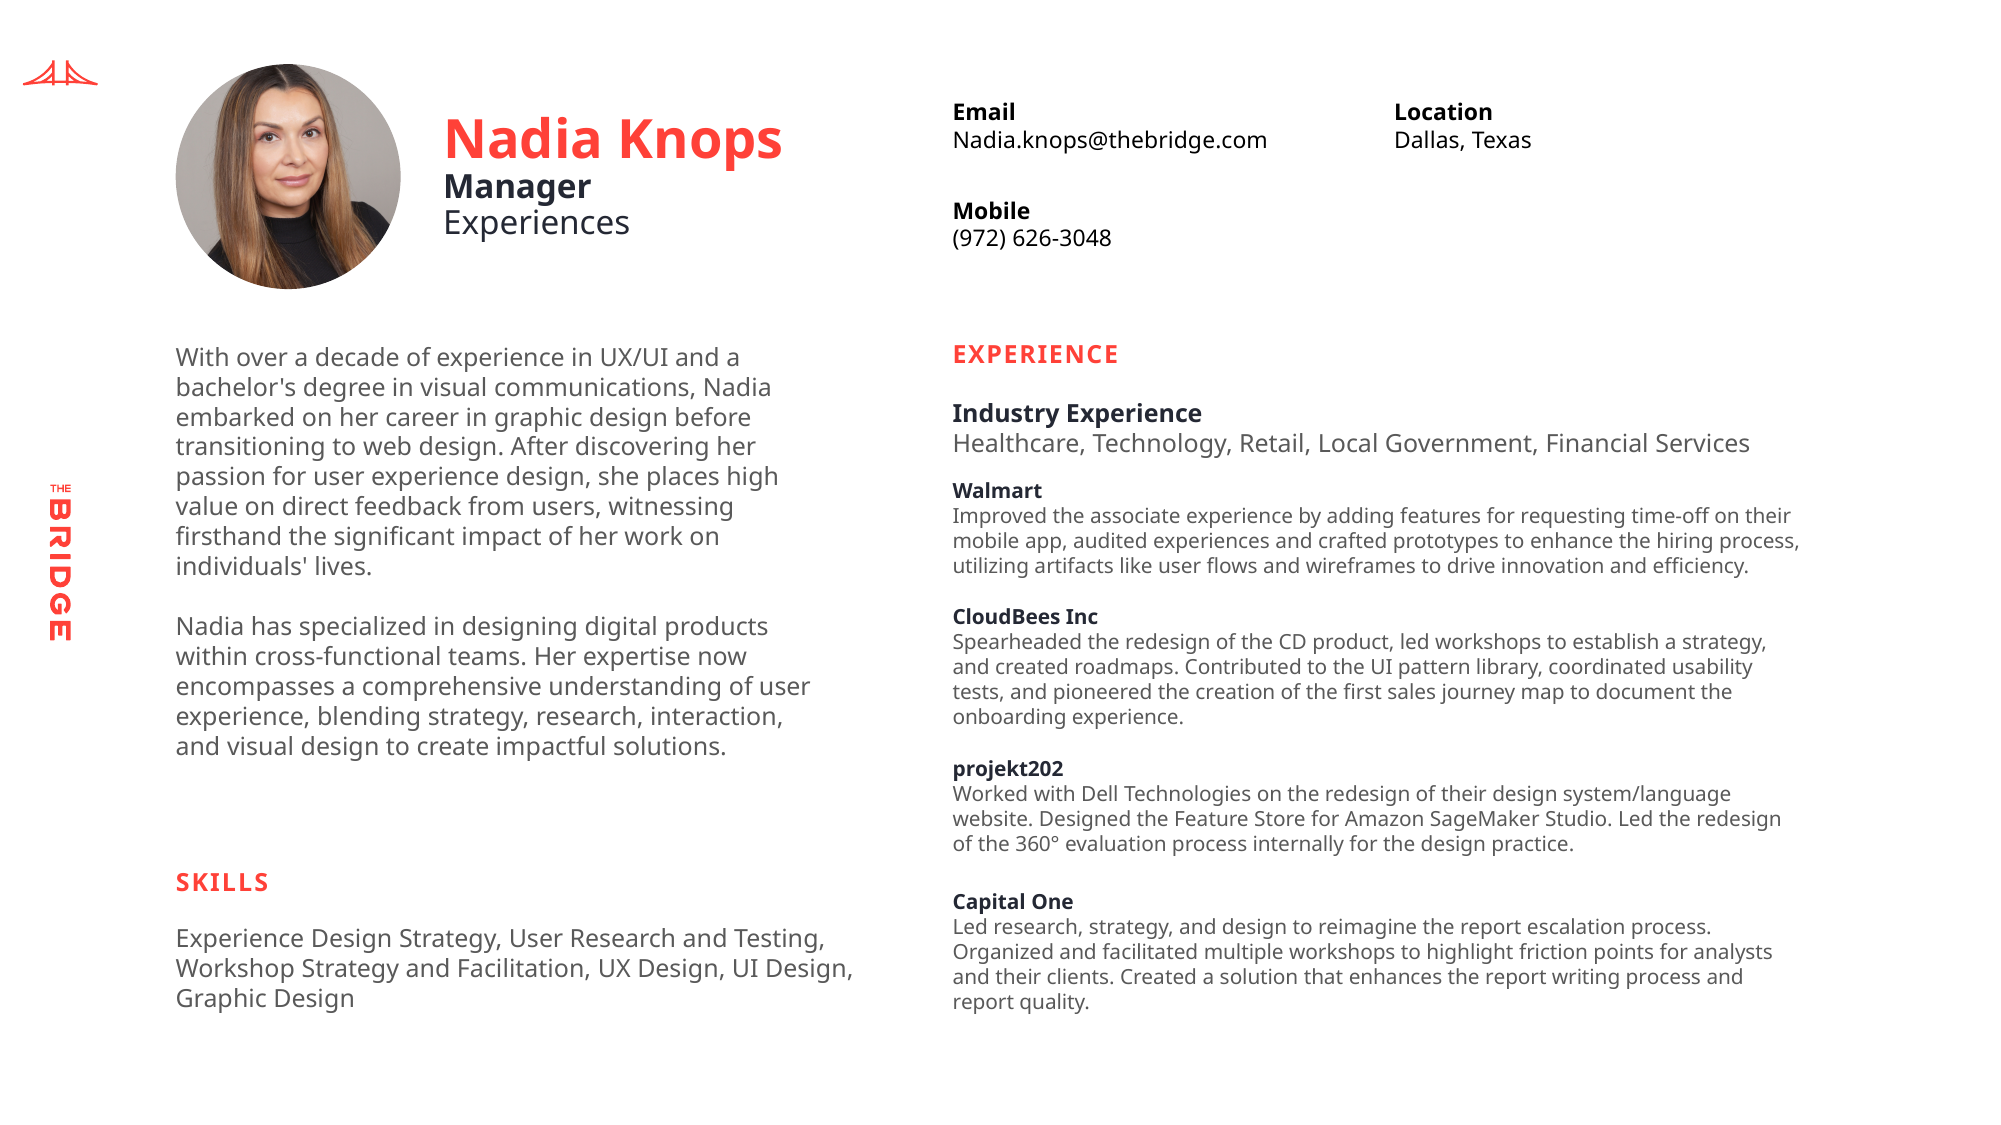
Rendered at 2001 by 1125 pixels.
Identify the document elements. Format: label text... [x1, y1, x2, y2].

text_box CloudBees Inc Spearheaded the redesign of the CD product, led workshops to establish a strategy, and created roadmaps. Contributed to the UI pattern library, coordinated usability tests, and pioneered the creation of the first sales journey map to document the onboarding experience. [952, 603, 1801, 729]
text_box Location Dallas, Texas [1394, 97, 1712, 153]
text_box Mobile (972) 626-3048 [952, 196, 1449, 252]
text_box projekt202 Worked with Dell Technologies on the redesign of their design system/language website. Designed the Feature Store for Amazon SageMaker Studio. Led the redesign of the 360° evaluation process internally for the design practice. [952, 756, 1784, 857]
text_box Capital One Led research, strategy, and design to reimagine the report escalation process. Organized and facilitated multiple workshops to highlight friction points for analysts and their clients. Created a solution that enhances the report writing process and report quality. [952, 888, 1783, 1014]
text_box Experience Design Strategy, User Research and Testing, Workshop Strategy and Facilitation, UX Design, UI Design, Graphic Design [175, 922, 881, 1013]
text_box Industry Experience Healthcare, Technology, Retail, Local Government, Financial Services [952, 397, 1823, 458]
text_box With over a decade of experience in UX/UI and a bachelor's degree in visual communications, Nadia embarked on her career in graphic design before transitioning to web design. After discovering her passion for user experience design, she places high value on direct feedback from users, witnessing firsthand the significant impact of her work on individuals' lives. Nadia has specialized in designing digital products within cross-functional teams. Her expertise now encompasses a comprehensive understanding of user experience, blending strategy, research, interaction, and visual design to create impactful solutions. [175, 341, 814, 761]
text_box EXPERIENCE [952, 341, 1374, 372]
text_box SKILLS [175, 866, 656, 897]
text_box Walmart Improved the associate experience by adding features for requesting time-off on their mobile app, audited experiences and crafted prototypes to enhance the hiring process, utilizing artifacts like user flows and wireframes to drive innovation and efficiency. [952, 478, 1801, 579]
text_box Email Nadia.knops@thebridge.com [952, 97, 1394, 153]
text_box Nadia Knops Manager Experiences [443, 67, 953, 287]
picture [175, 63, 401, 290]
